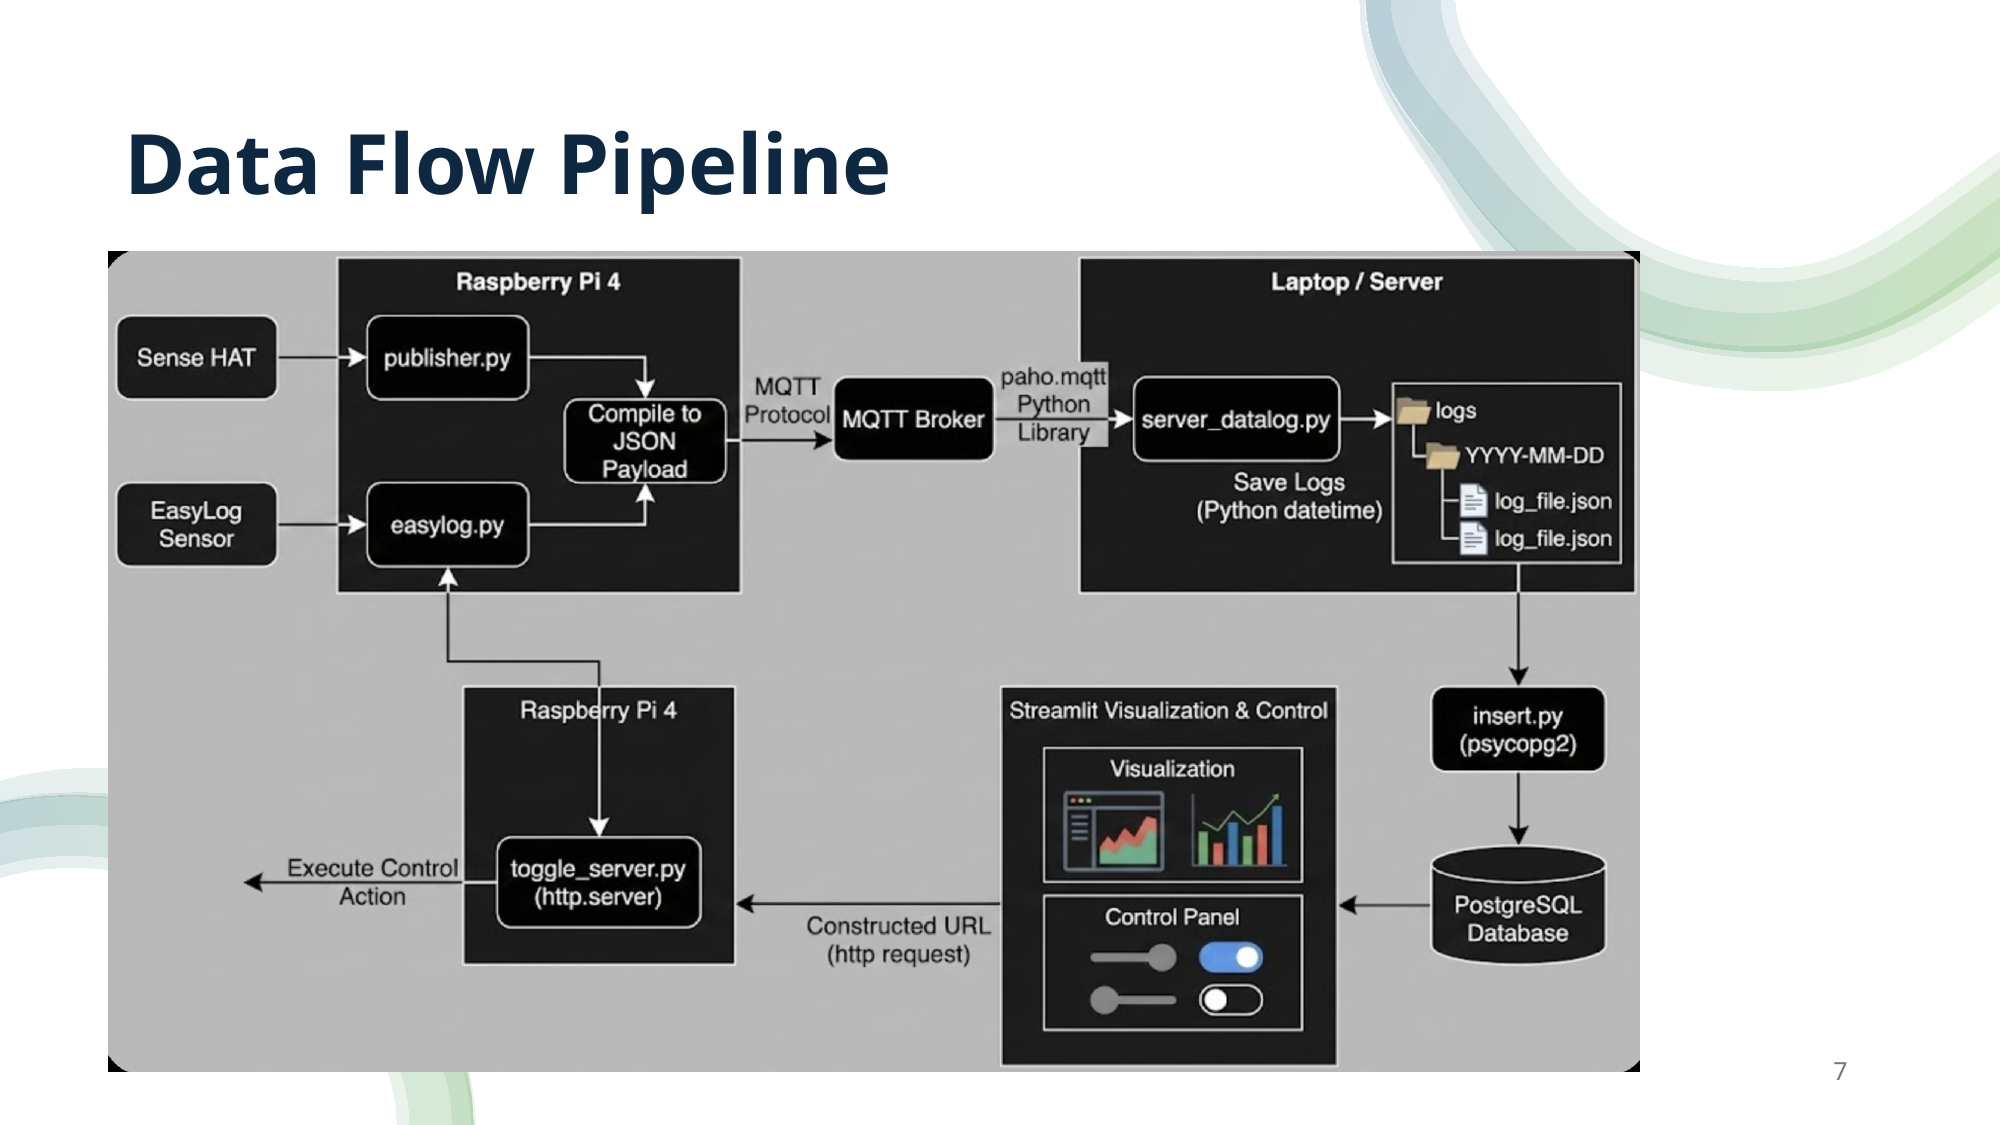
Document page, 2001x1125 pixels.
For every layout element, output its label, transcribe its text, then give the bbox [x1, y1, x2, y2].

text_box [1359, 0, 2000, 392]
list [108, 250, 1641, 1073]
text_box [0, 767, 477, 1125]
slide_number 7 [1412, 1042, 1863, 1103]
title Data Flow Pipeline [109, 83, 1359, 250]
